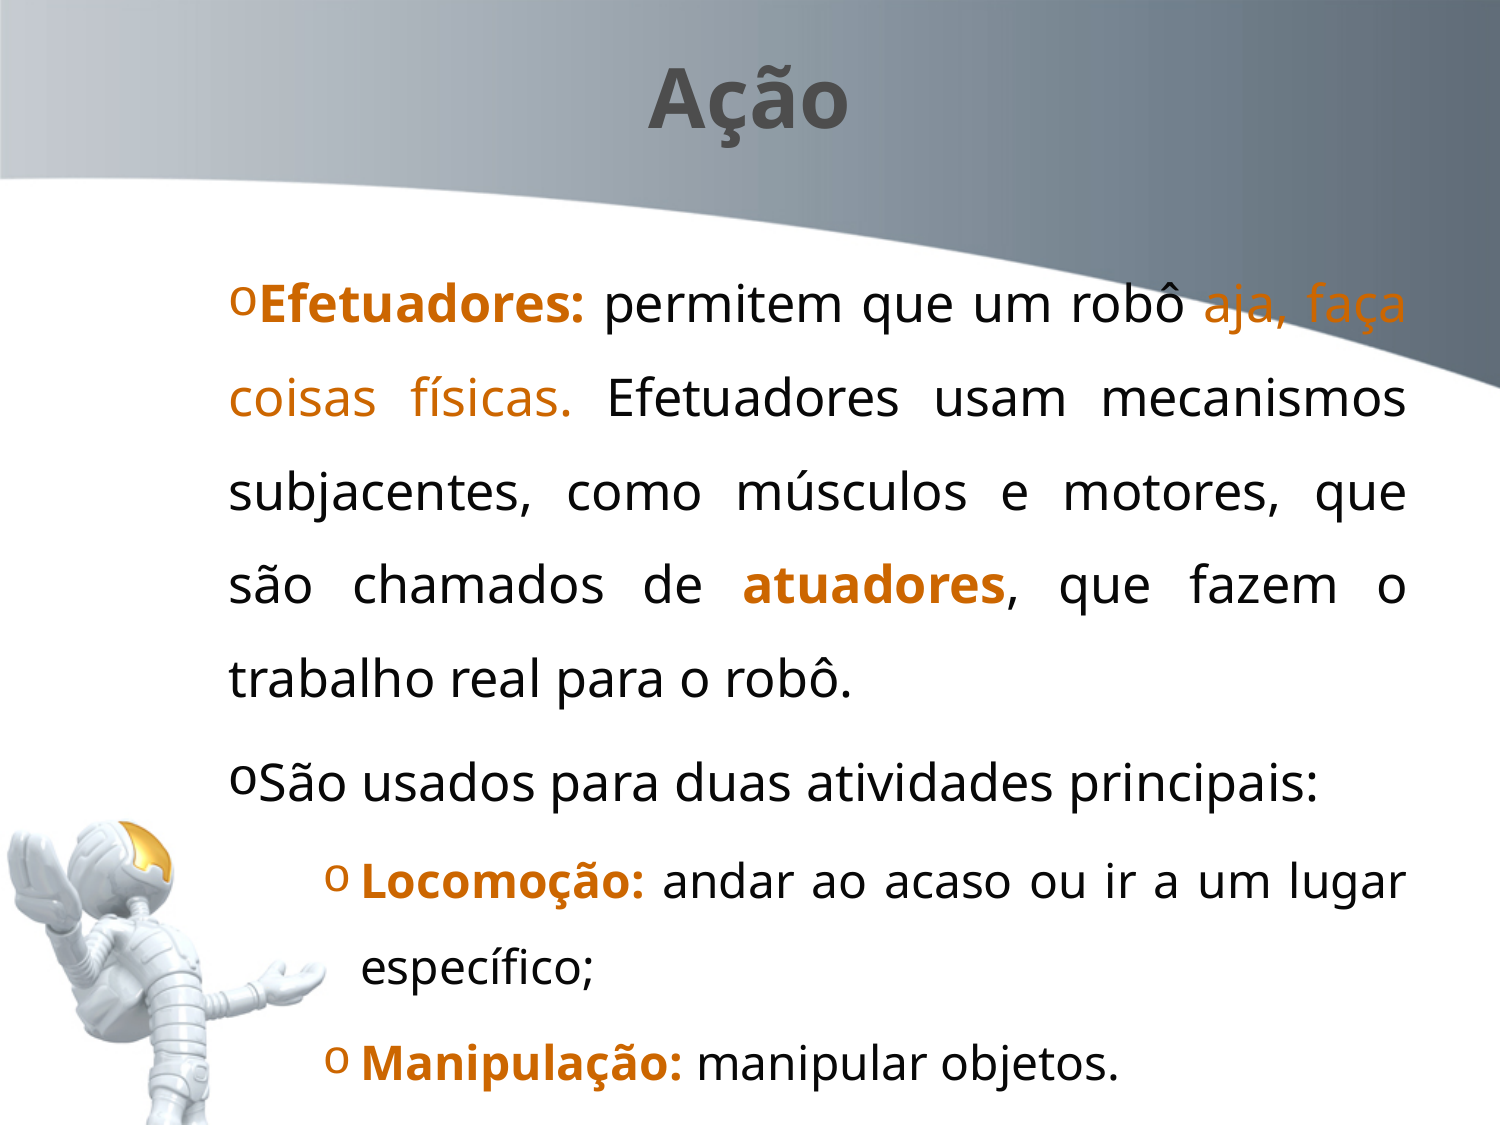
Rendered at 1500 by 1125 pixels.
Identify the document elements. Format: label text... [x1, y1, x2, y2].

title Ação [212, 53, 1288, 138]
list Efetuadores: permitem que um robô aja, faça coisas físicas. Efetuadores usam mecanismos subjacentes, como músculos e motores, que são chamados de atuadores, que fazem o trabalho real para o robô. São usados para duas atividades principais: Locomoção: andar ao acaso ou ir a um lugar específico; Manipulação: manipular objetos. [212, 231, 1424, 1094]
picture [0, 0, 1500, 1125]
